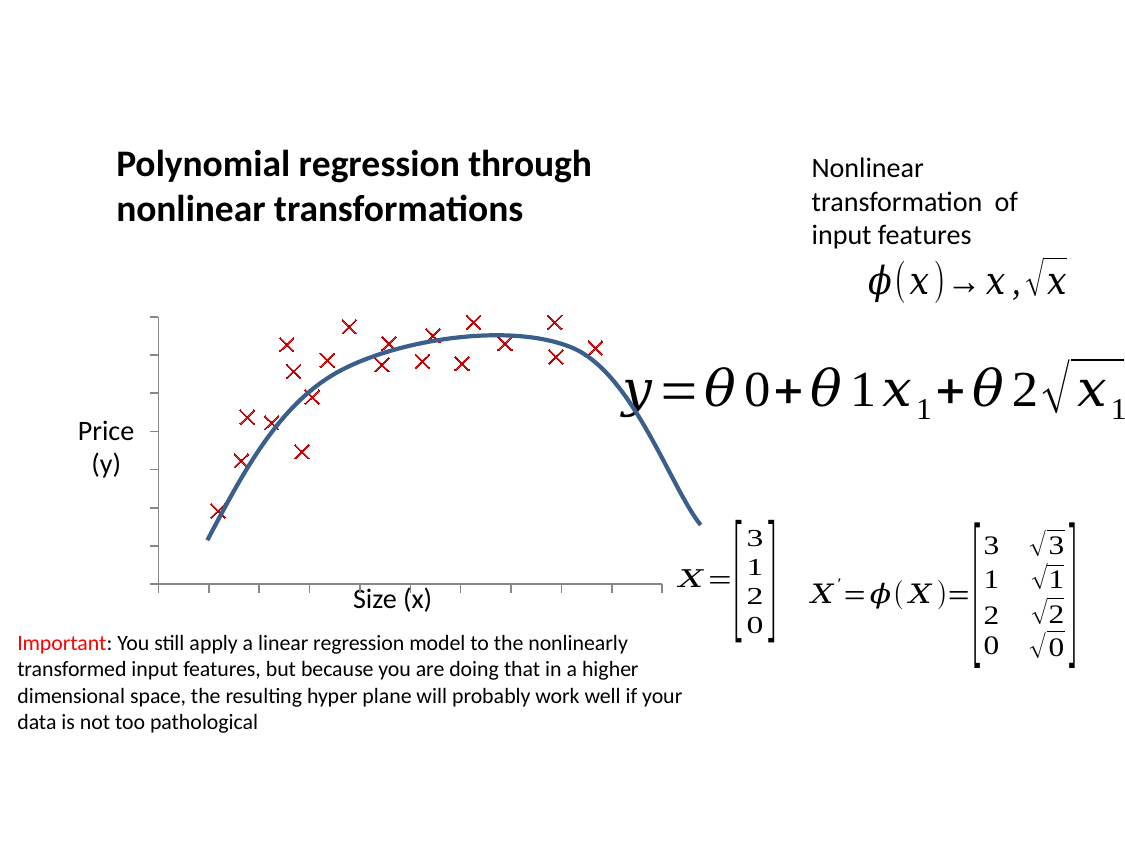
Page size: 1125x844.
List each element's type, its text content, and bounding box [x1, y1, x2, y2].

text_box Important: You still apply a linear regression model to the nonlinearly transformed input features, but because you are doing that in a higher dimensional space, the resulting hyper plane will probably work well if your data is not too pathological [2, 621, 701, 741]
text_box Polynomial regression through nonlinear transformations [101, 131, 666, 236]
chart [147, 311, 673, 594]
text_box [677, 481, 703, 527]
text_box Price (y) [9, 404, 142, 487]
text_box Size (x) [338, 602, 448, 621]
